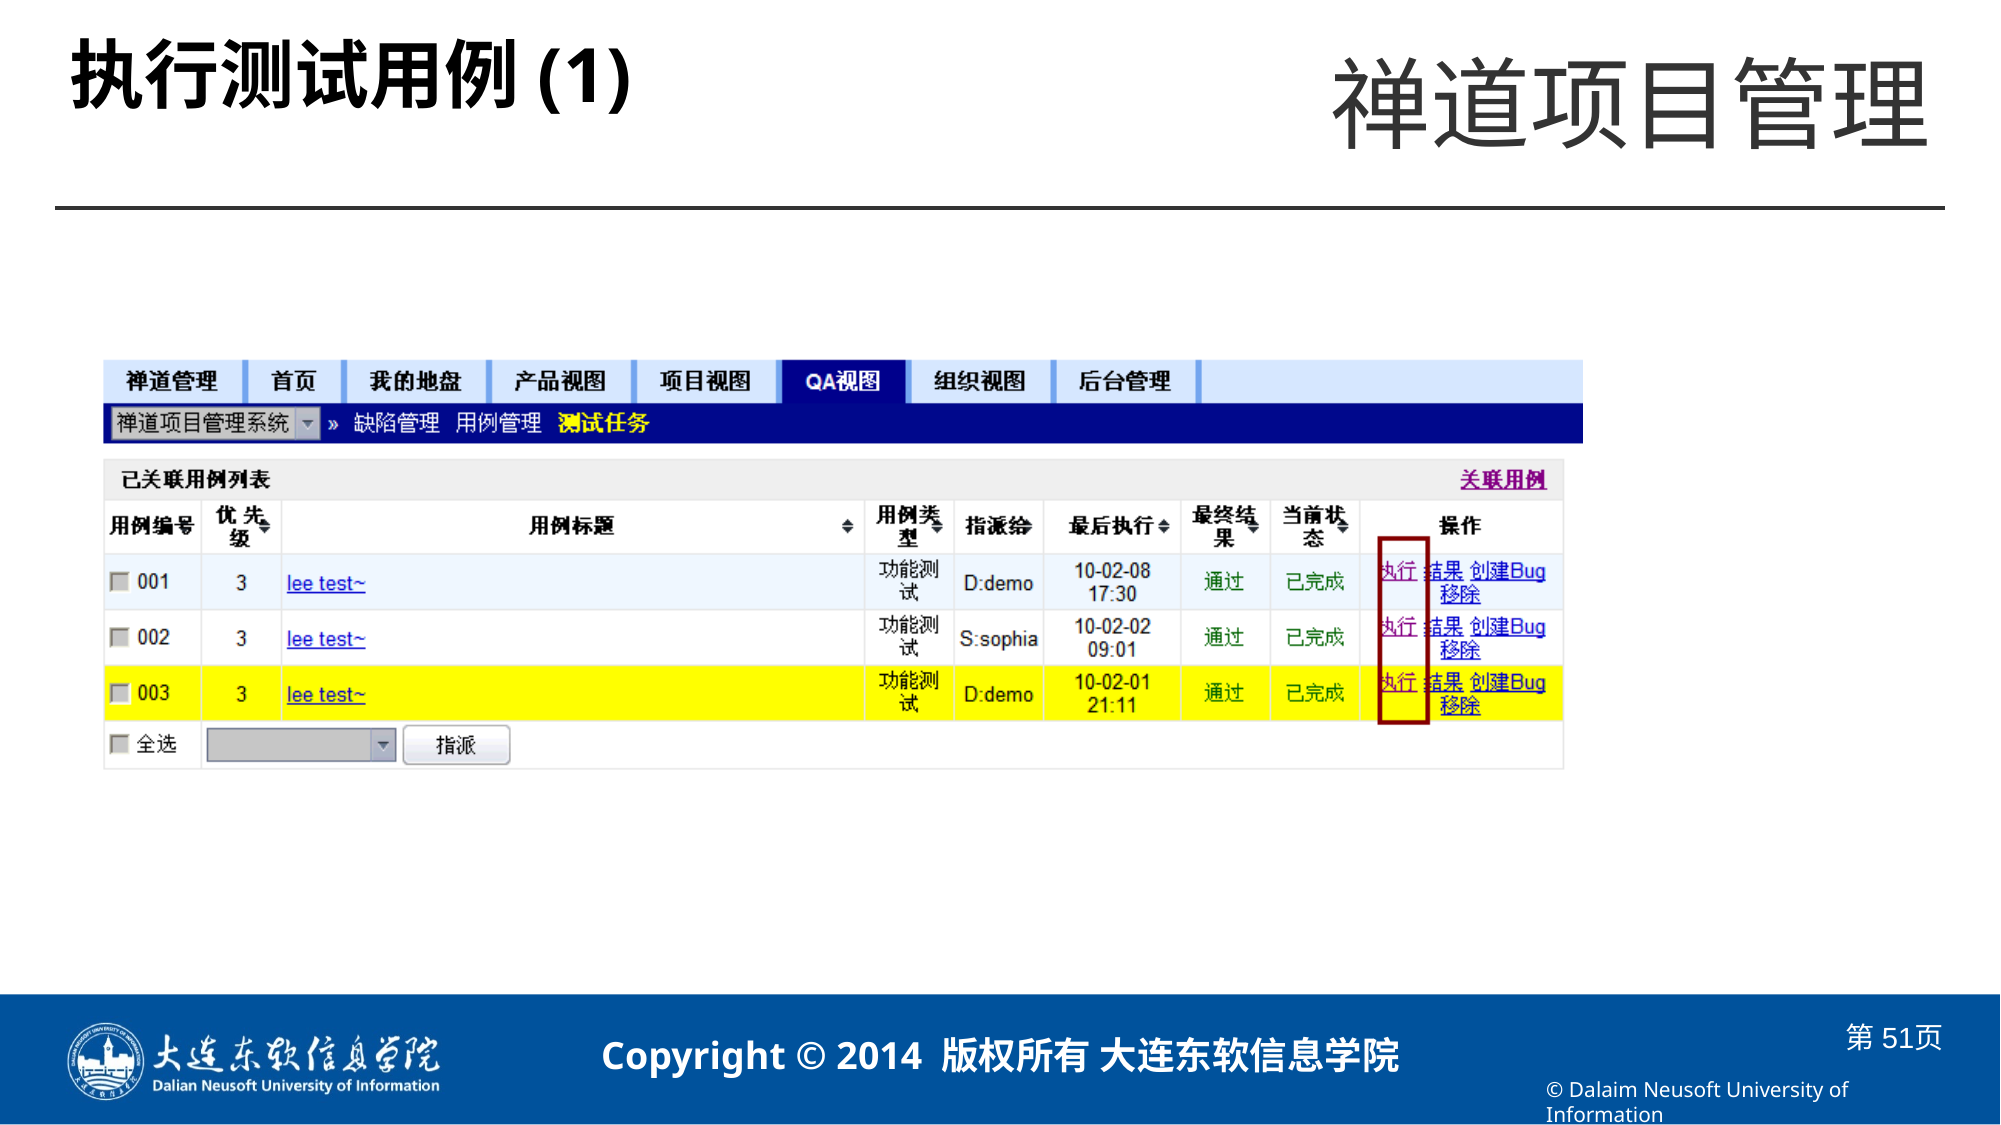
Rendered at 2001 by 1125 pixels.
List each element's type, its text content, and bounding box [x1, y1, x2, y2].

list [99, 354, 1583, 790]
picture [55, 1016, 445, 1103]
title 执行测试用例(1) [55, 19, 1237, 120]
